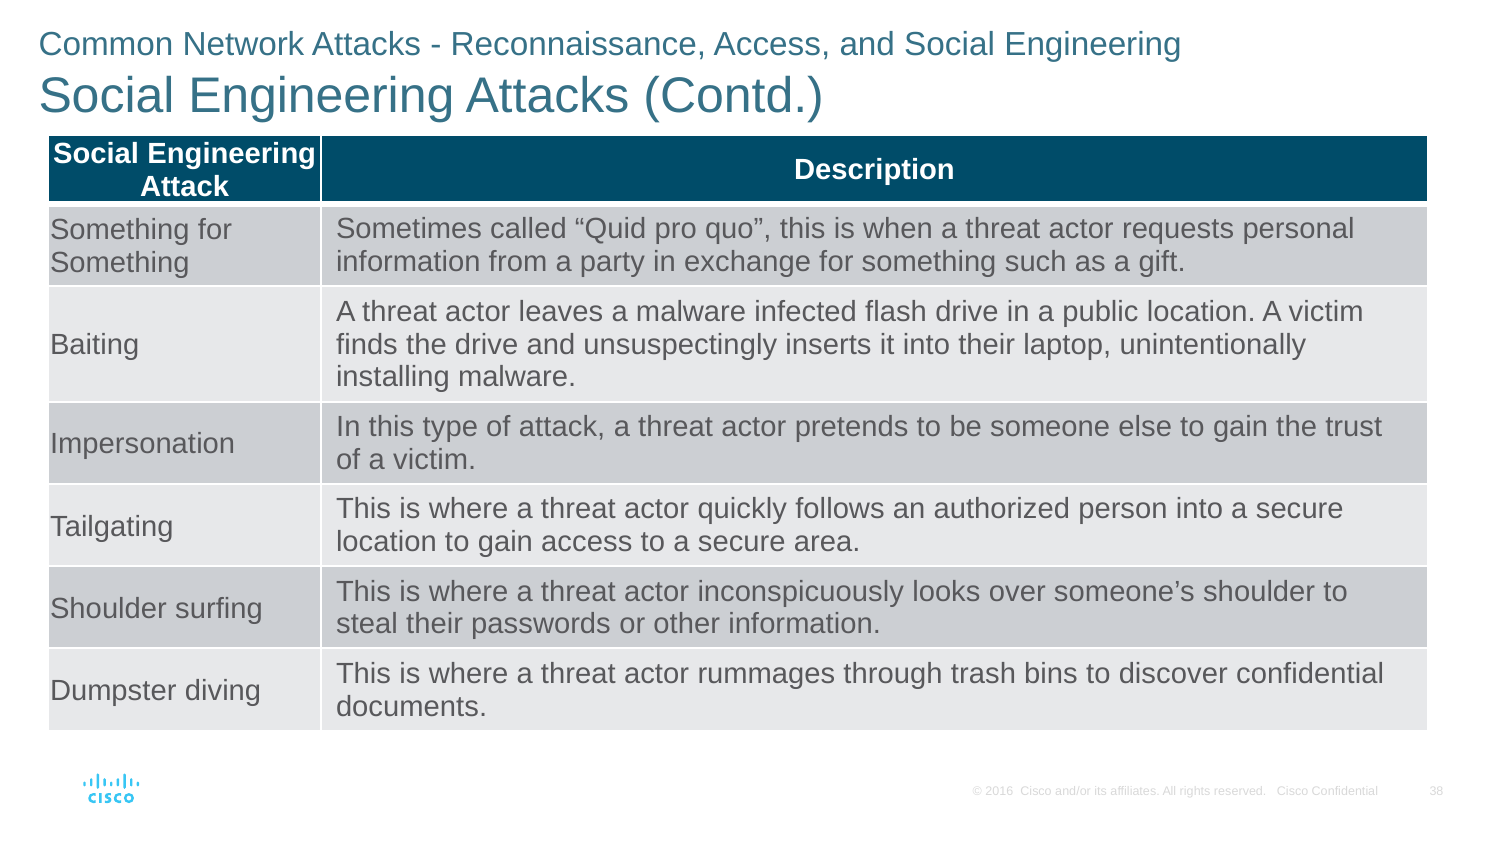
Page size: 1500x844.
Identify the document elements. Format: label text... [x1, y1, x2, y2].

table_cell A threat actor leaves a malware infected flash drive in a public location. A victim finds the drive and unsuspectingly inserts it into their laptop, unintentionally installing malware. [322, 287, 1427, 401]
table_cell This is where a threat actor quickly follows an authorized person into a secure location to gain access to a secure area. [322, 485, 1427, 565]
table_cell Baiting [49, 287, 320, 401]
table_cell Sometimes called “Quid pro quo”, this is when a threat actor requests personal information from a party in exchange for something such as a gift. [322, 207, 1427, 285]
table_cell This is where a threat actor inconspicuously looks over someone’s shoulder to steal their passwords or other information. [322, 567, 1427, 647]
table_cell Something for Something [49, 207, 320, 285]
table_cell Shoulder surfing [49, 567, 320, 647]
table_cell In this type of attack, a threat actor pretends to be someone else to gain the trust of a victim. [322, 403, 1427, 483]
text_box Common Network Attacks - Reconnaissance, Access, and Social Engineering Social Engineering Attacks (Contd.) [23, 10, 1500, 135]
table_cell Tailgating [49, 485, 320, 565]
table_header Description [322, 136, 1427, 201]
table_header Social Engineering Attack [49, 136, 320, 201]
table_cell Impersonation [49, 403, 320, 483]
table_cell This is where a threat actor rummages through trash bins to discover confidential documents. [322, 649, 1427, 730]
table_cell Dumpster diving [49, 649, 320, 730]
